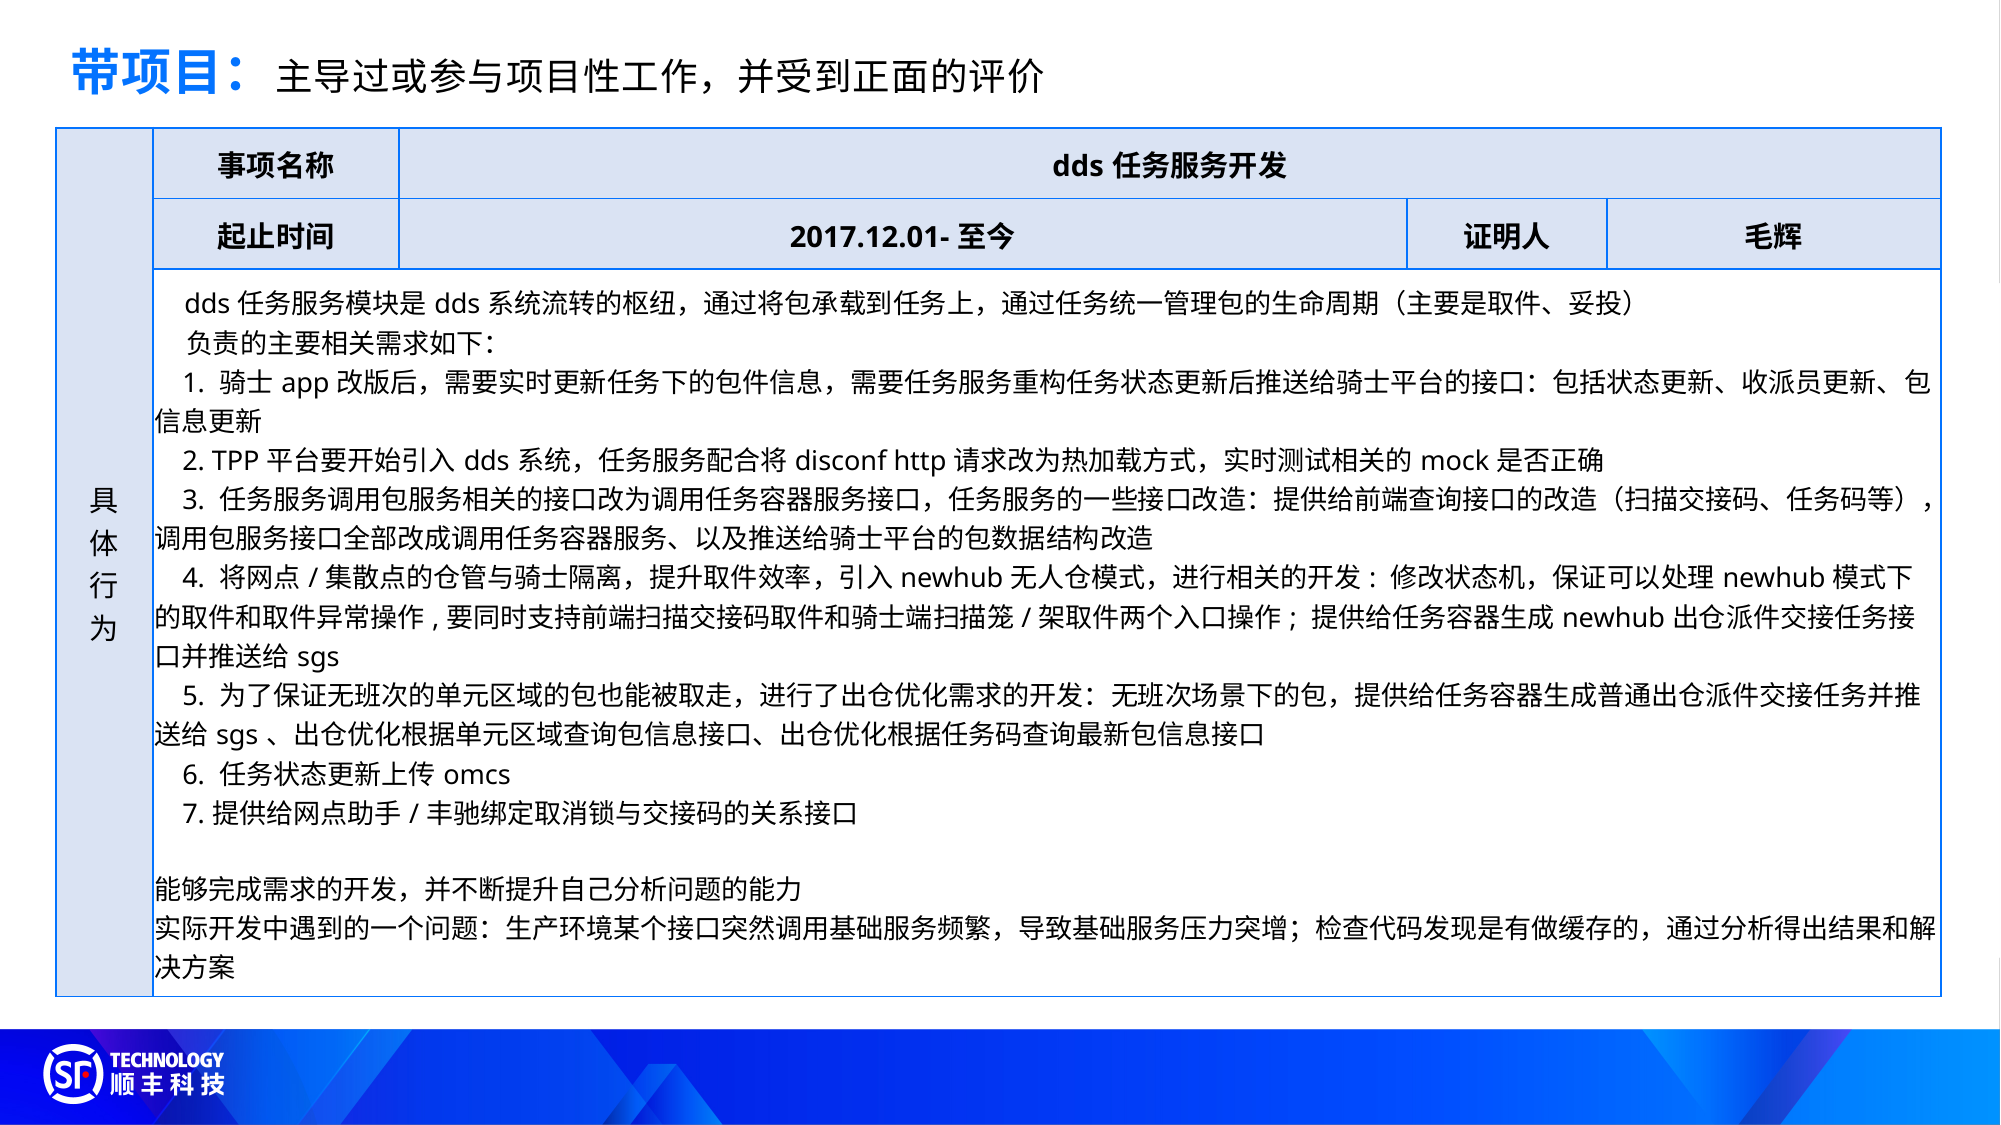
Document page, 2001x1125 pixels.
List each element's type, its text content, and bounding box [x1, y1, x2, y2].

table_cell 证明人 [1408, 199, 1606, 268]
table_header dds任务服务开发 [400, 129, 1940, 198]
text_box 带项目：主导过或参与项目性工作，并受到正面的评价 [55, 33, 1942, 108]
table_cell dds任务服务模块是dds系统流转的枢纽，通过将包承载到任务上，通过任务统一管理包的生命周期（主要是取件、妥投） 负责的主要相关需求如下： 1. 骑士app改版后，需要实时更新任务下的包件信息，需要任务服务重构任务状态更新后推送给骑士平台的接口：包括状态更新、收派员更新、包信息更新 2. TPP平台要开始引入dds系统，任务服务配合将disconf http请求改为热加载方式，实时测试相关的mock是否正确 3. 任务服务调用包服务相关的接口改为调用任务容器服务接口，任务服务的一些接口改造：提供给前端查询接口的改造（扫描交接码、任务码等），调用包服务接口全部改成调用任务容器服务、以及推送给骑士平台的包数据结构改造 4. 将网点/集散点的仓管与骑士隔离，提升取件效率，引入newhub无人仓模式，进行相关的开发: 修改状态机，保证可以处理newhub模式下的取件和取件异常操作,要同时支持前端扫描交接码取件和骑士端扫描笼/架取件两个入口操作; 提供给任务容器生成newhub出仓派件交接任务接口并推送给sgs 5. 为了保证无班次的单元区域的包也能被取走，进行了出仓优化需求的开发：无班次场景下的包，提供给任务容器生成普通出仓派件交接任务并推送给sgs、出仓优化根据单元区域查询包信息接口、出仓优化根据任务码查询最新包信息接口 6. 任务状态更新上传omcs 7.提供给网点助手/丰驰绑定取消锁与交接码的关系接口 能够完成需求的开发，并不断提升自己分析问题的能力 实际开发中遇到的一个问题：生产环境某个接口突然调用基础服务频繁，导致基础服务压力突增；检查代码发现是有做缓存的，通过分析得出结果和解决方案 [154, 270, 1940, 996]
table_cell 2017.12.01-至今 [400, 199, 1406, 268]
table_header 事项名称 [154, 129, 398, 198]
table_cell 毛辉 [1608, 199, 1940, 268]
table_header 具 体 行 为 [57, 129, 152, 996]
table_cell 起止时间 [154, 199, 398, 268]
picture [0, 0, 2000, 1125]
